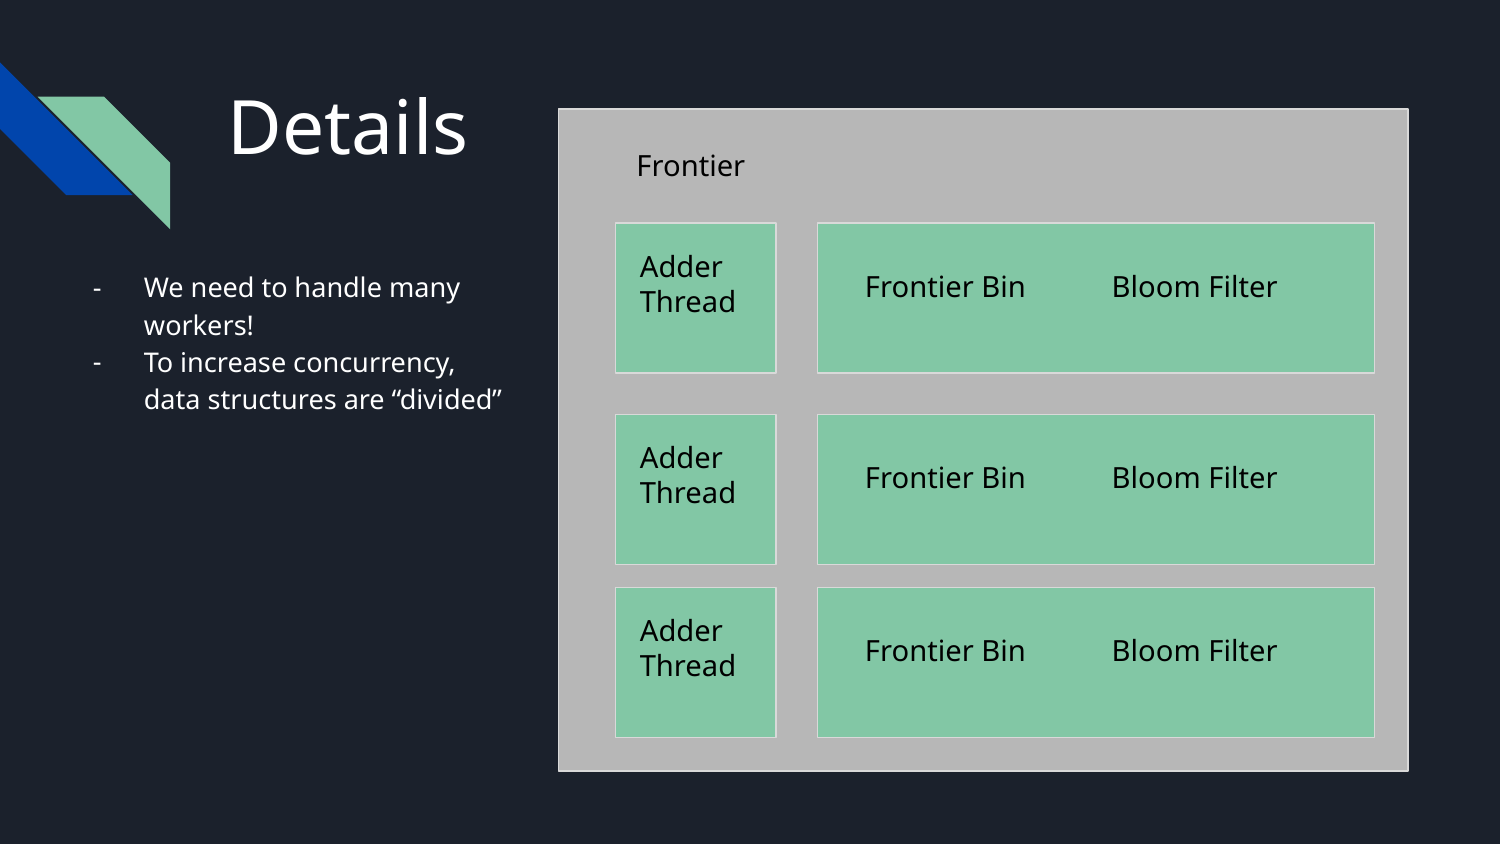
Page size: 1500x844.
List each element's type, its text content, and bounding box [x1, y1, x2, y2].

text_box [817, 587, 1375, 738]
text_box Adder Thread [624, 597, 767, 728]
text_box Bloom Filter [1096, 617, 1339, 708]
text_box Frontier Bin [849, 252, 1049, 354]
text_box [558, 108, 1409, 772]
text_box [615, 414, 776, 565]
text_box Adder Thread [624, 424, 767, 555]
text_box [615, 587, 776, 738]
text_box [817, 414, 1375, 565]
text_box Bloom Filter [1096, 253, 1339, 343]
text_box [817, 222, 1375, 373]
text_box [615, 222, 776, 373]
text_box Bloom Filter [1096, 444, 1339, 535]
text_box Frontier Bin [849, 617, 1049, 718]
text_box Adder Thread [624, 232, 767, 363]
text_box Frontier Bin [849, 444, 1049, 545]
text_box Frontier [621, 131, 949, 182]
title Details [212, 64, 1368, 215]
list We need to handle many workers! To increase concurrency, data structures are “divided” [53, 250, 534, 729]
